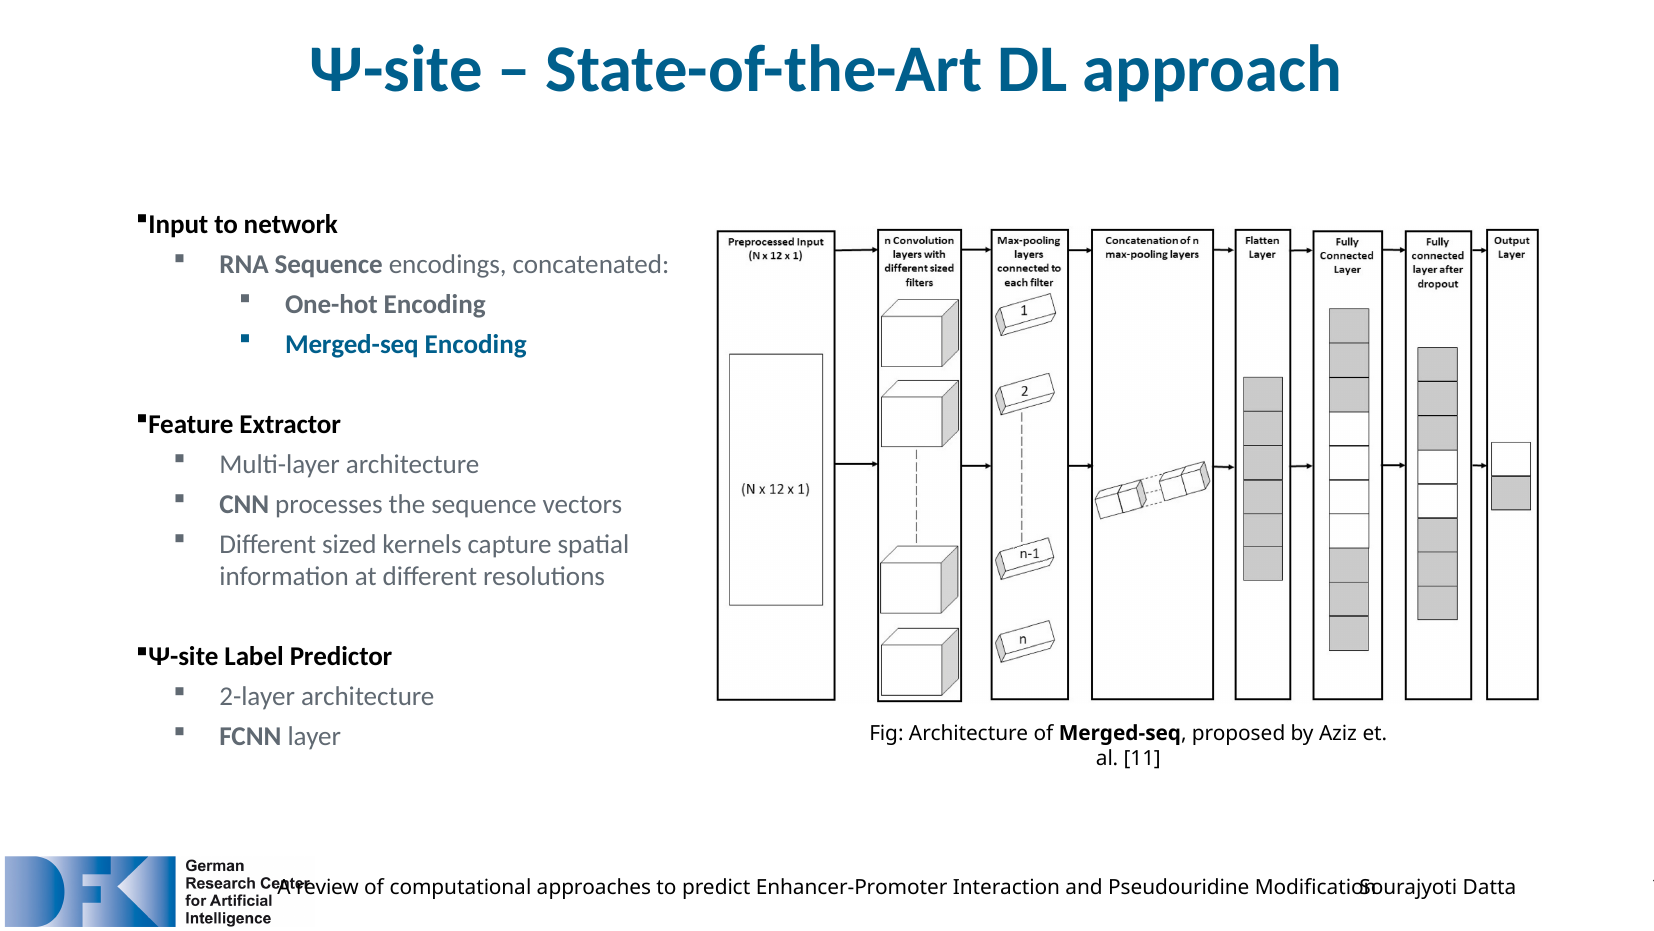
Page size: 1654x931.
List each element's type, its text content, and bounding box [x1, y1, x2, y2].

text_box Fig: Architecture of Merged-seq, proposed by Aziz et. al. [11] [849, 712, 1408, 777]
text_box Ψ-site – State-of-the-Art DL approach [121, 36, 1532, 94]
picture [4, 856, 315, 927]
picture [714, 226, 1542, 704]
